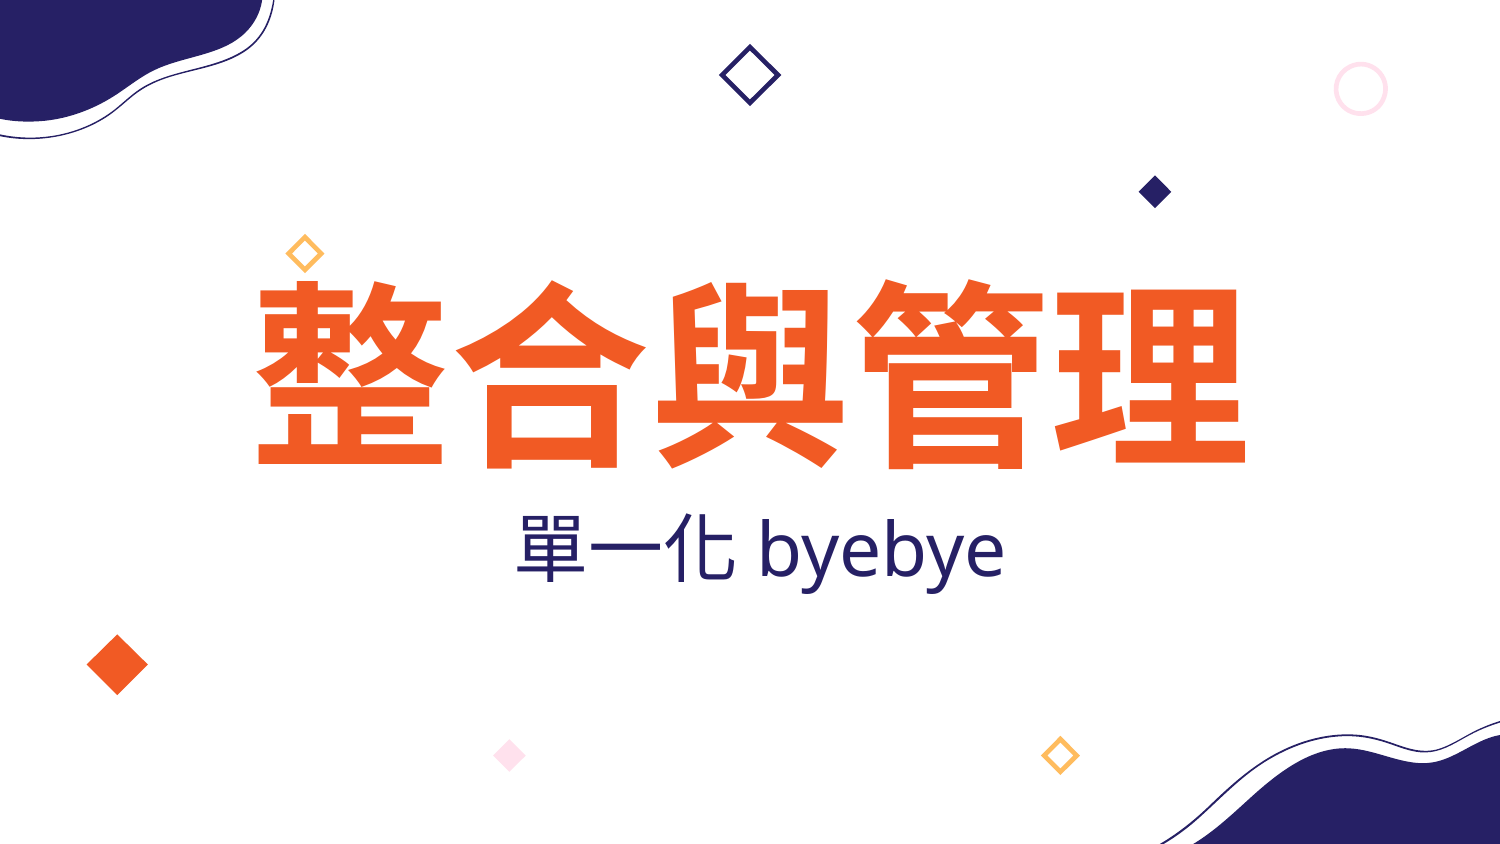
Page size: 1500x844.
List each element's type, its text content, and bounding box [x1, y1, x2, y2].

subtitle 單一化byebye [281, 491, 1221, 601]
title 整合與管理 [221, 250, 1280, 493]
